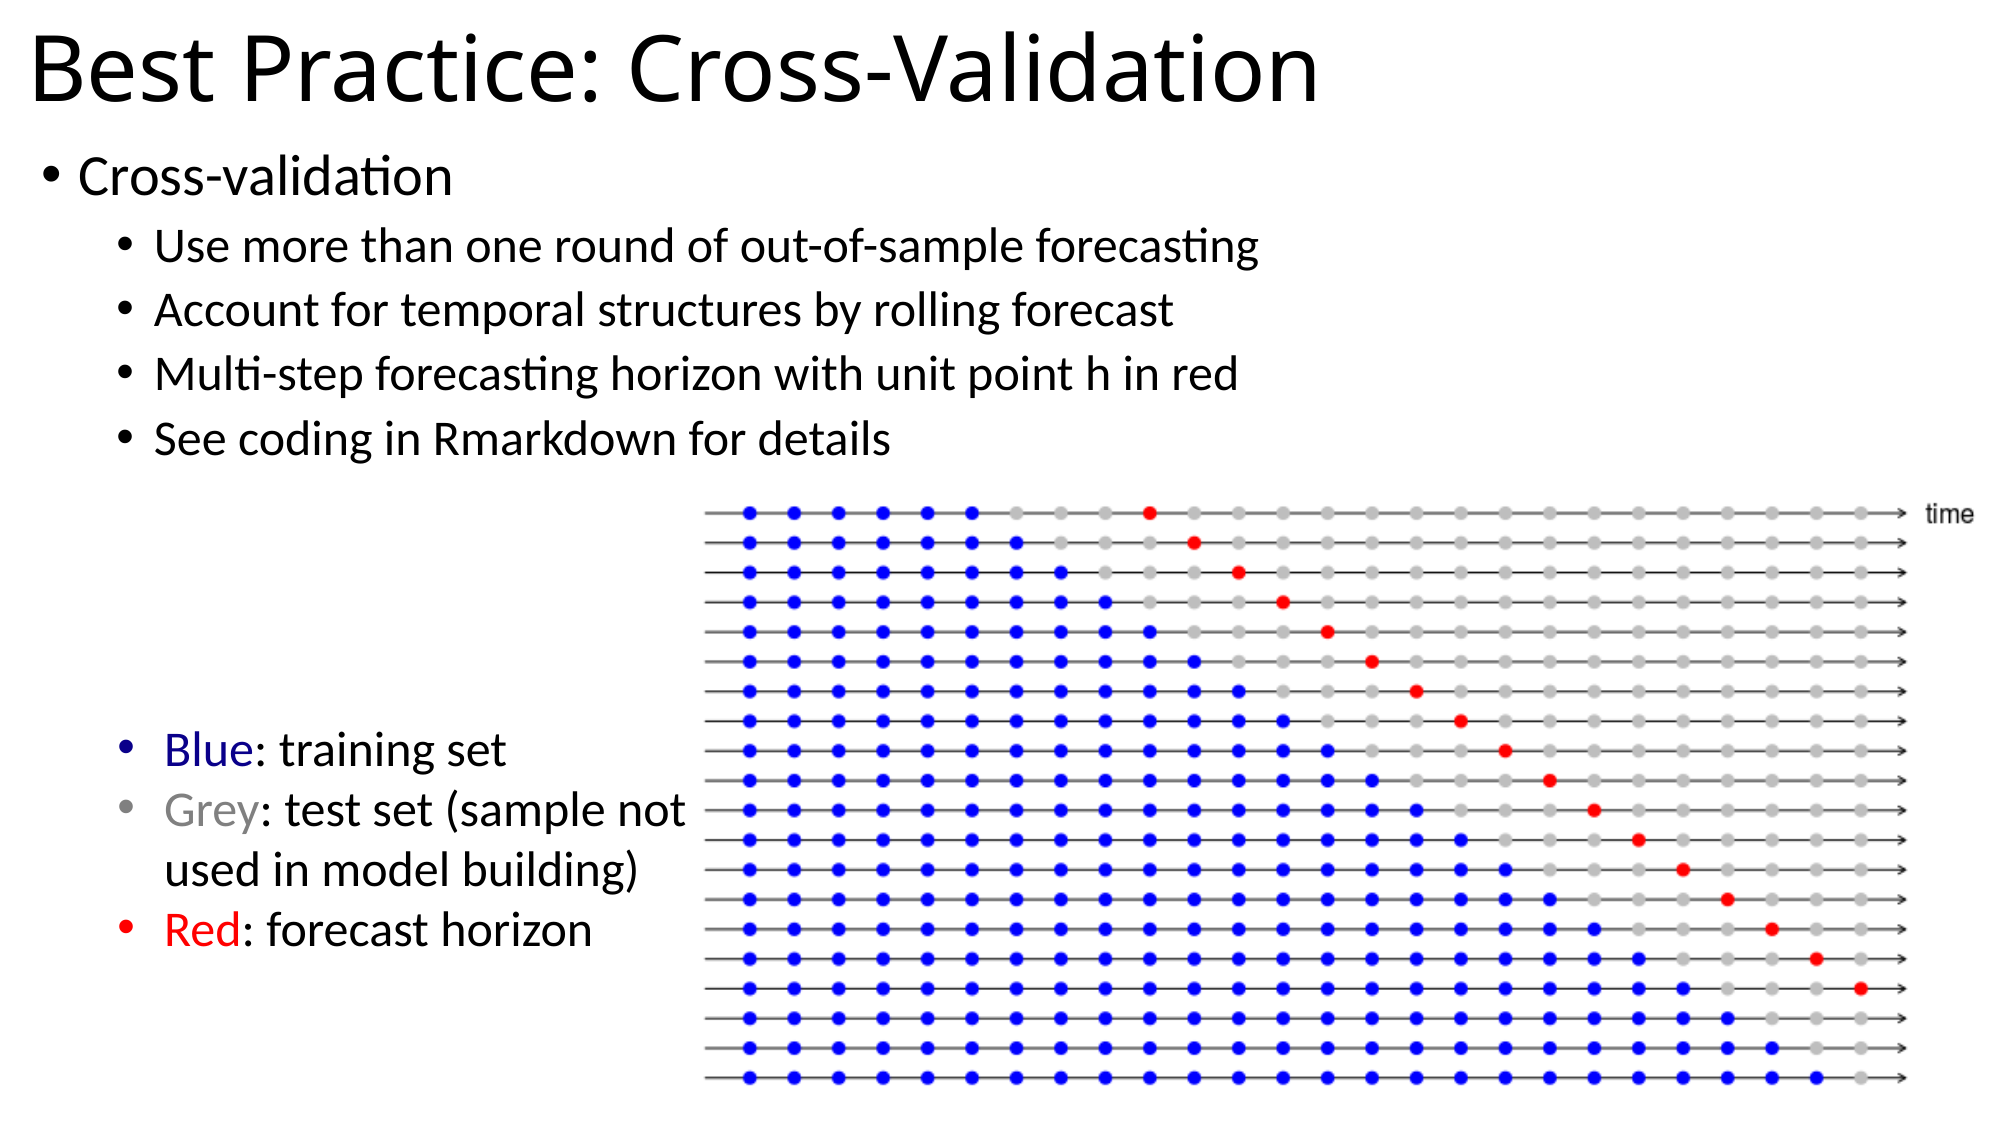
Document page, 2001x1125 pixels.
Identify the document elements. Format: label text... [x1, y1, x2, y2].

text_box Best Practice: Cross-Validation [12, 14, 1674, 159]
picture [656, 495, 2000, 1102]
text_box Cross-validation Use more than one round of out-of-sample forecasting Account for temporal structures by rolling forecast Multi-step forecasting horizon with unit point h in red See coding in Rmarkdown for details [26, 138, 1908, 493]
text_box Blue: training set Grey: test set (sample not used in model building) Red: forecast horizon [102, 708, 656, 1024]
